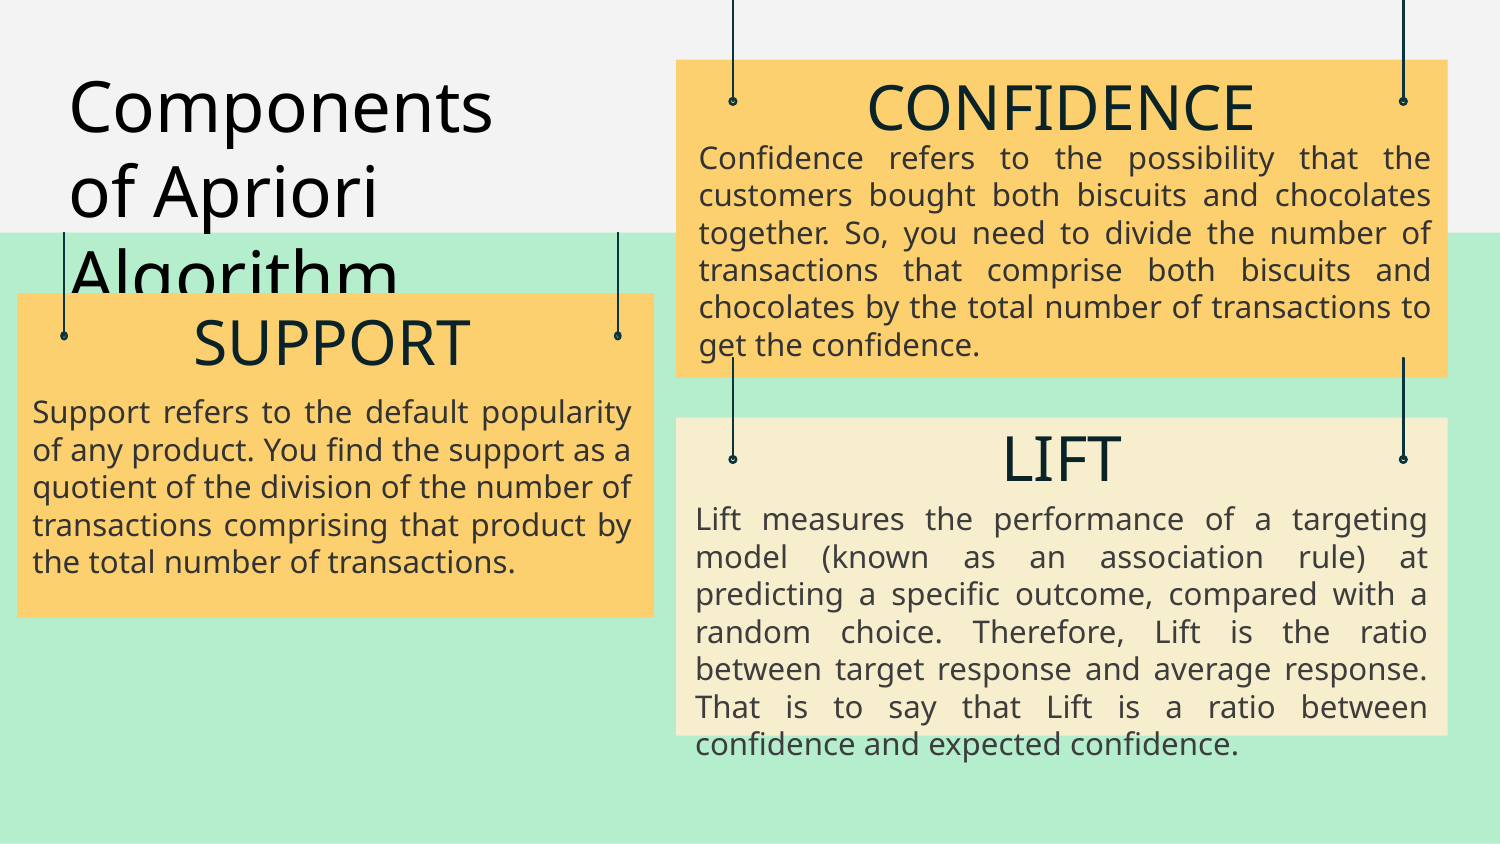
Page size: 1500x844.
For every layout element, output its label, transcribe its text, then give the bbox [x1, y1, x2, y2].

text_box Components of Apriori Algorithm [53, 46, 560, 230]
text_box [675, 0, 1448, 357]
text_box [16, 232, 655, 618]
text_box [675, 357, 1448, 736]
